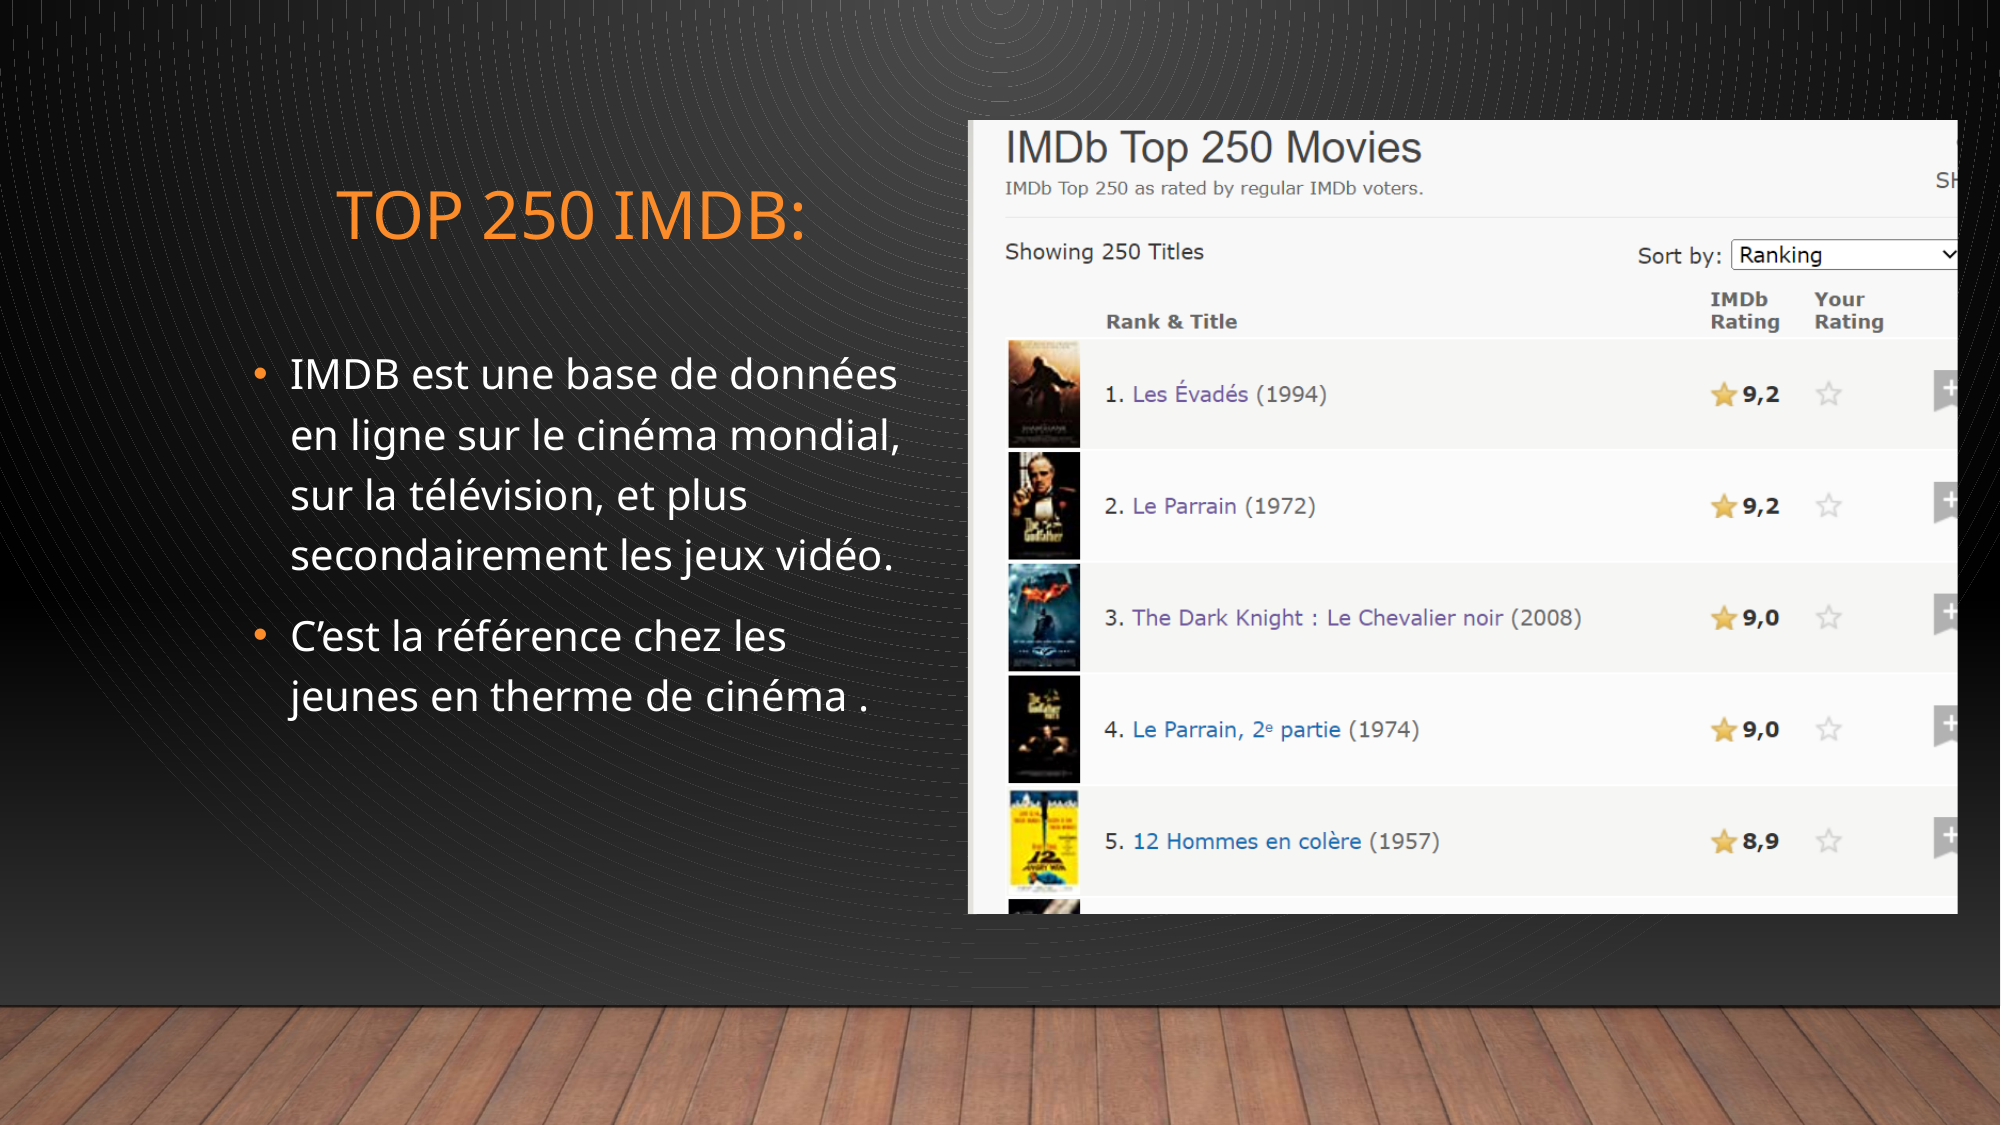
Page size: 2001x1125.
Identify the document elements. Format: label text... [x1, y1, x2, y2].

picture [967, 119, 1958, 915]
title Top 250 IMDB: [238, 131, 924, 305]
list IMDB est une base de données en ligne sur le cinéma mondial, sur la télévision, et plus secondairement les jeux vidéo. C’est la référence chez les jeunes en therme de cinéma . [238, 330, 923, 897]
picture [0, 1005, 2000, 1125]
